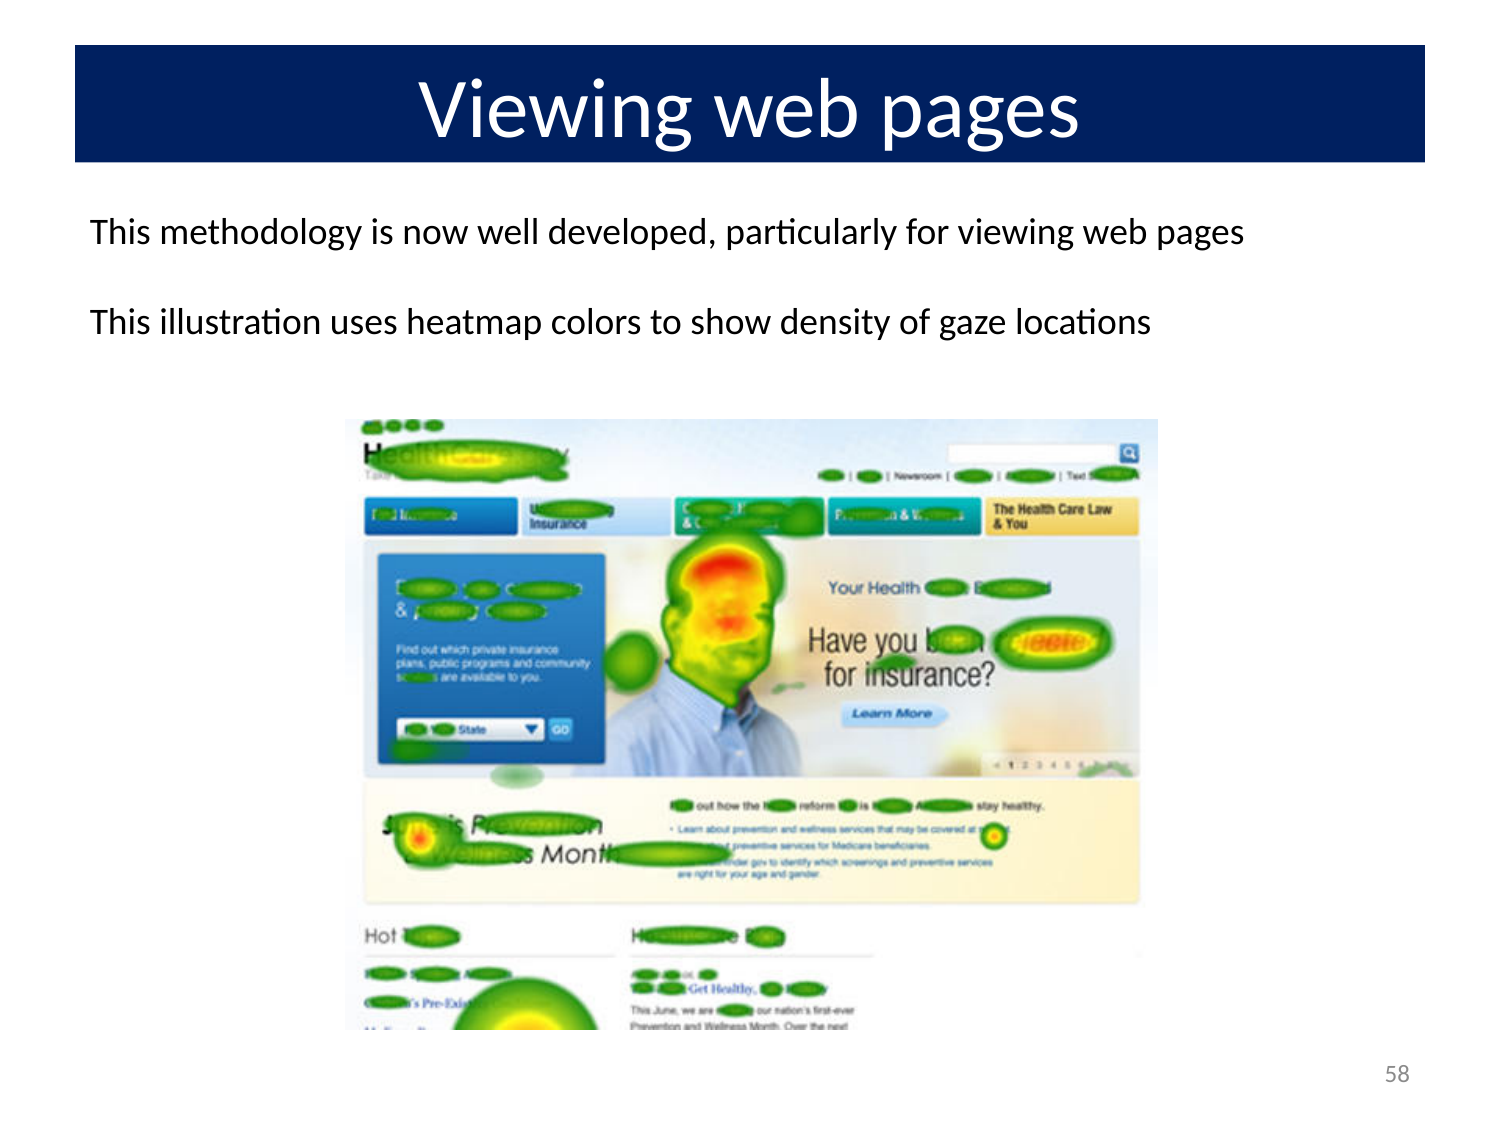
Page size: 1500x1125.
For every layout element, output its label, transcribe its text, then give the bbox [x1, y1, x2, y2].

title Viewing web pages [75, 45, 1425, 163]
slide_number 58 [1074, 1042, 1425, 1103]
picture [344, 419, 1158, 1030]
text_box This methodology is now well developed, particularly for viewing web pages This illustration uses heatmap colors to show density of gaze locations [74, 199, 1425, 350]
